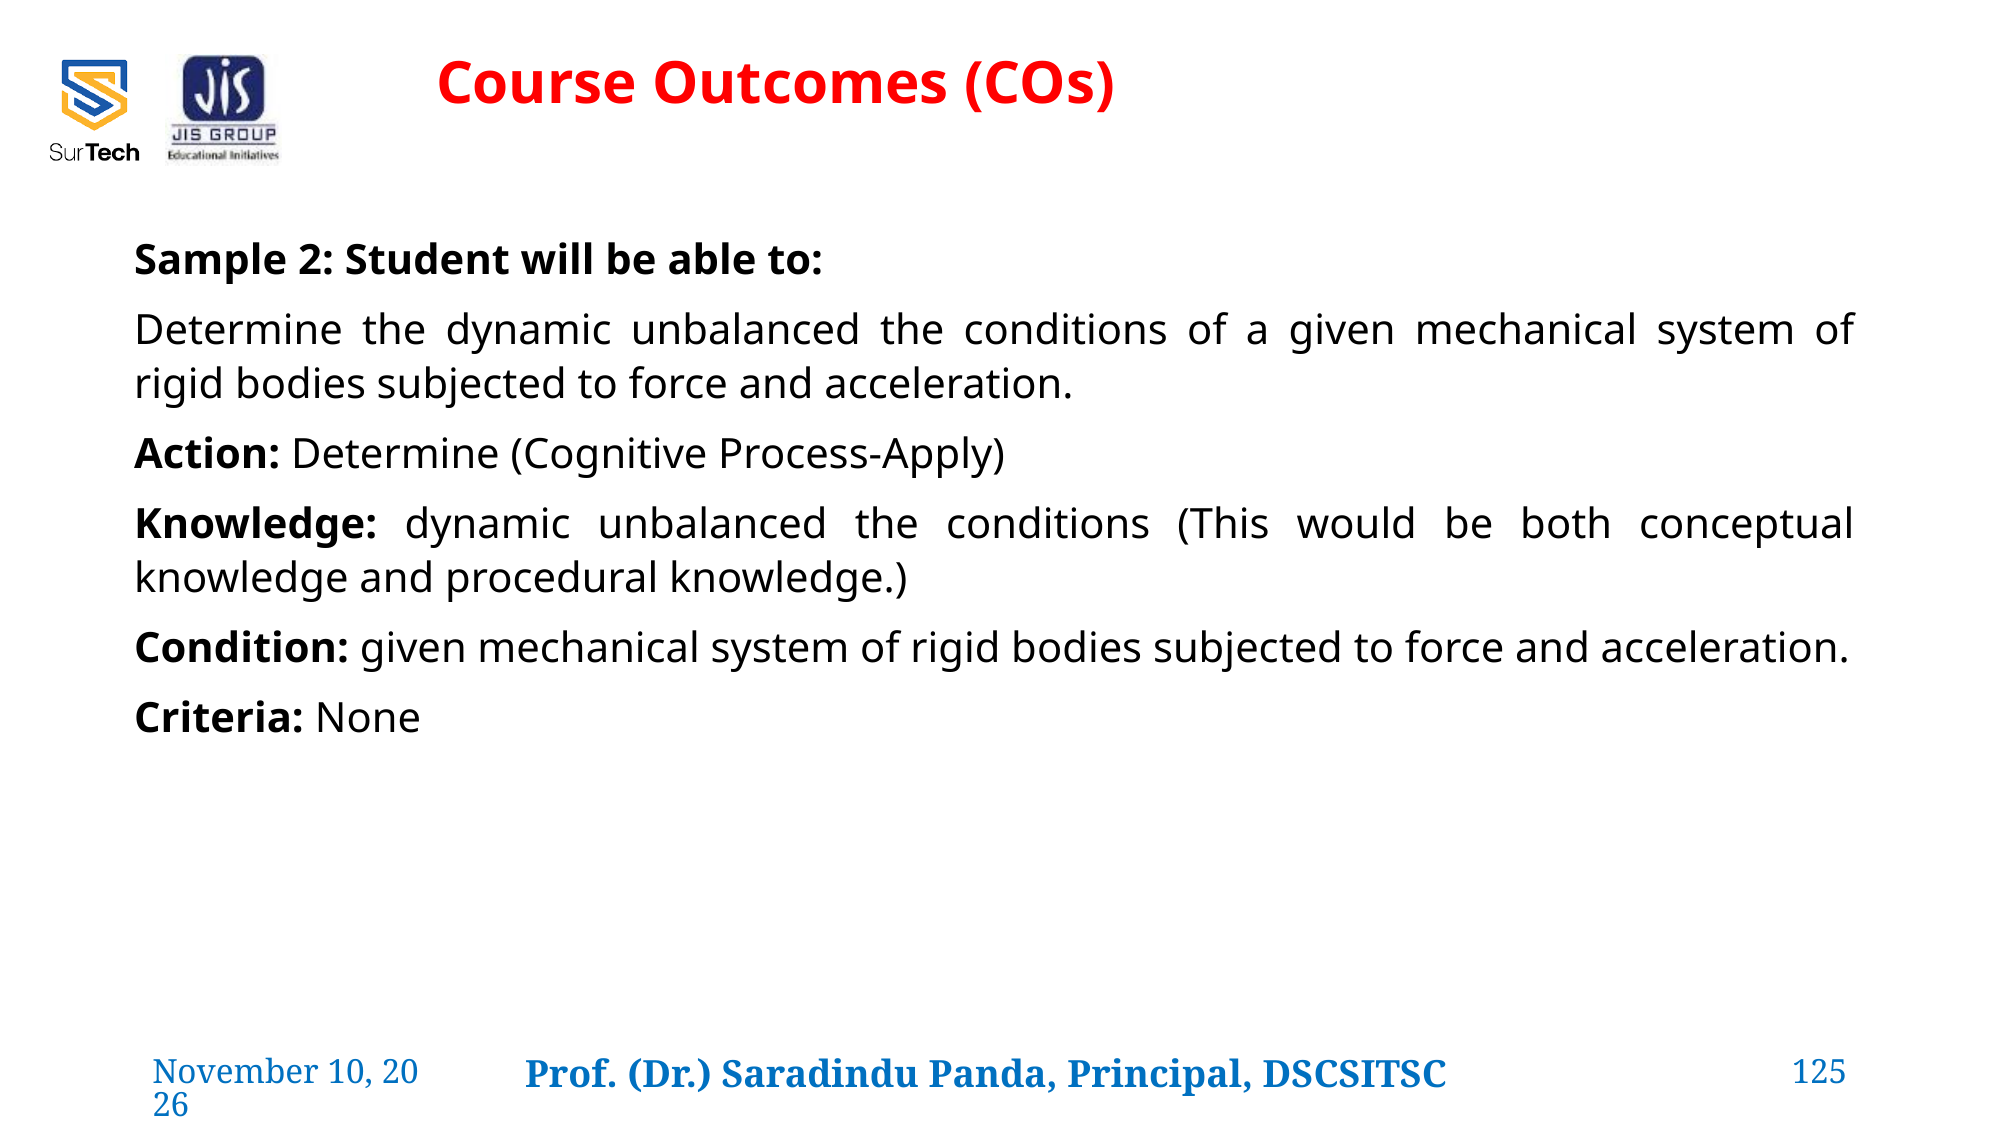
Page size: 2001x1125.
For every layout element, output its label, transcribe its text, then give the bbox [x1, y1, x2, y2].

slide_number 125 [1644, 1042, 1863, 1103]
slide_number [137, 1042, 436, 1103]
text_box Course Outcomes (COs) [421, 50, 1870, 123]
footer Prof. (Dr.) Saradindu Panda, Principal, DSCSITSC [510, 1042, 1533, 1103]
text_box Sample 2: Student will be able to: Determine the dynamic unbalanced the conditions of a given mechanical system of rigid bodies subjected to force and acceleration. Action: Determine (Cognitive Process-Apply) Knowledge: dynamic unbalanced the conditions (This would be both conceptual knowledge and procedural knowledge.) Condition: given mechanical system of rigid bodies subjected to force and acceleration. Criteria: None [119, 222, 1870, 749]
picture [23, 39, 282, 181]
